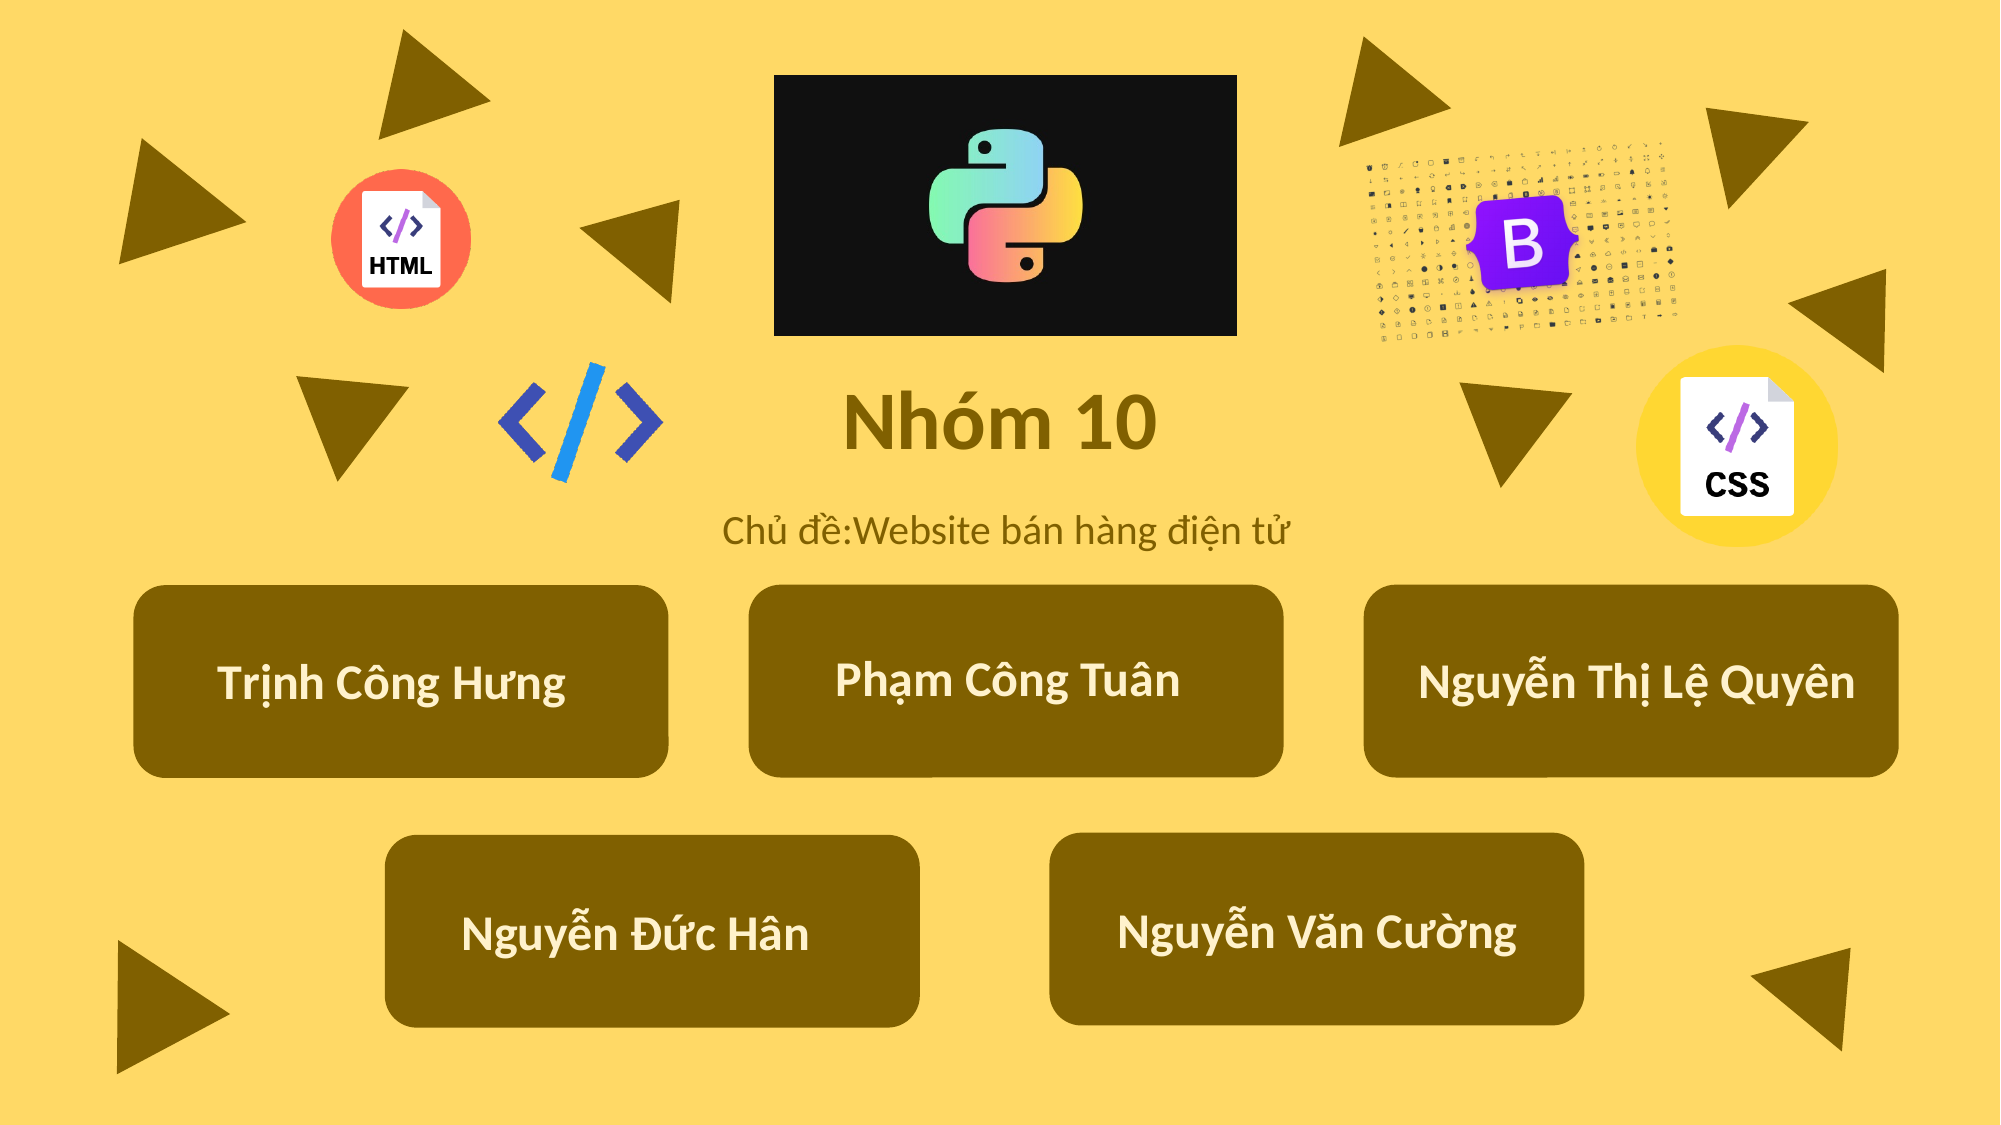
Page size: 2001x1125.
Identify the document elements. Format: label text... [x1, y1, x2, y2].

text_box Chủ đề:Website bán hàng điện tử [706, 495, 1317, 561]
text_box [1785, 267, 1888, 375]
text_box [1337, 34, 1454, 149]
picture [481, 325, 675, 519]
text_box [115, 938, 233, 1076]
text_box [1363, 584, 1899, 778]
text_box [133, 585, 669, 778]
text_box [384, 834, 920, 1028]
text_box [1748, 946, 1852, 1054]
picture [1362, 136, 1682, 347]
picture [331, 169, 471, 309]
picture [1636, 345, 1838, 547]
text_box [294, 374, 412, 484]
picture [774, 75, 1237, 336]
text_box [1457, 381, 1575, 491]
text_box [1049, 832, 1601, 1026]
text_box [377, 27, 494, 142]
text_box [117, 136, 249, 266]
text_box [1704, 106, 1812, 212]
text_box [748, 584, 1284, 778]
text_box Nhóm 10 [675, 359, 1328, 474]
text_box [577, 198, 681, 306]
